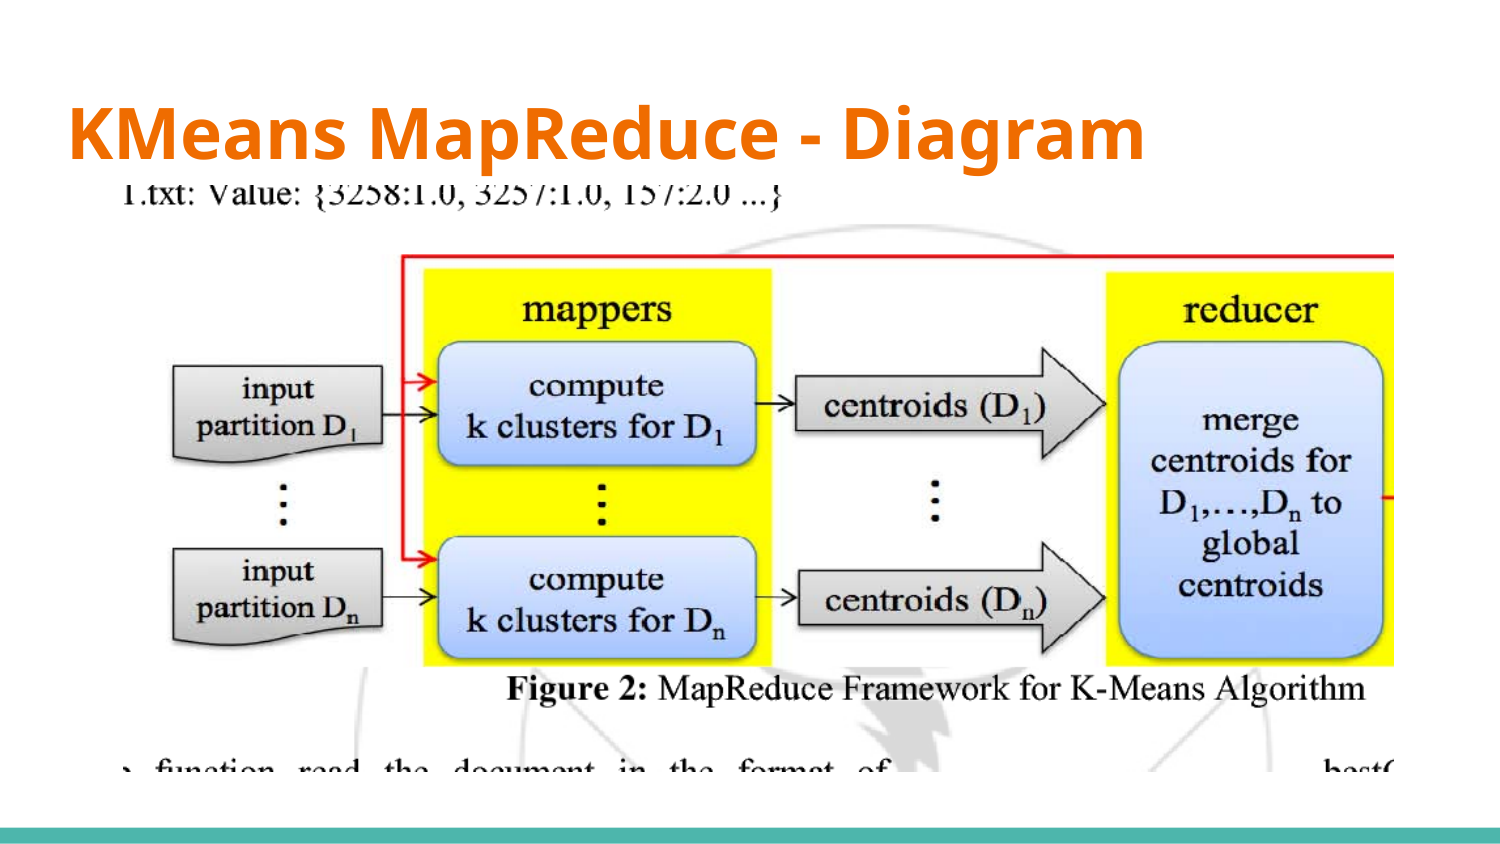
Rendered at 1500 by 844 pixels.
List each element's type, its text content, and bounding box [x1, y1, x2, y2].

picture [123, 185, 1395, 772]
title KMeans MapReduce - Diagram [51, 72, 1449, 189]
